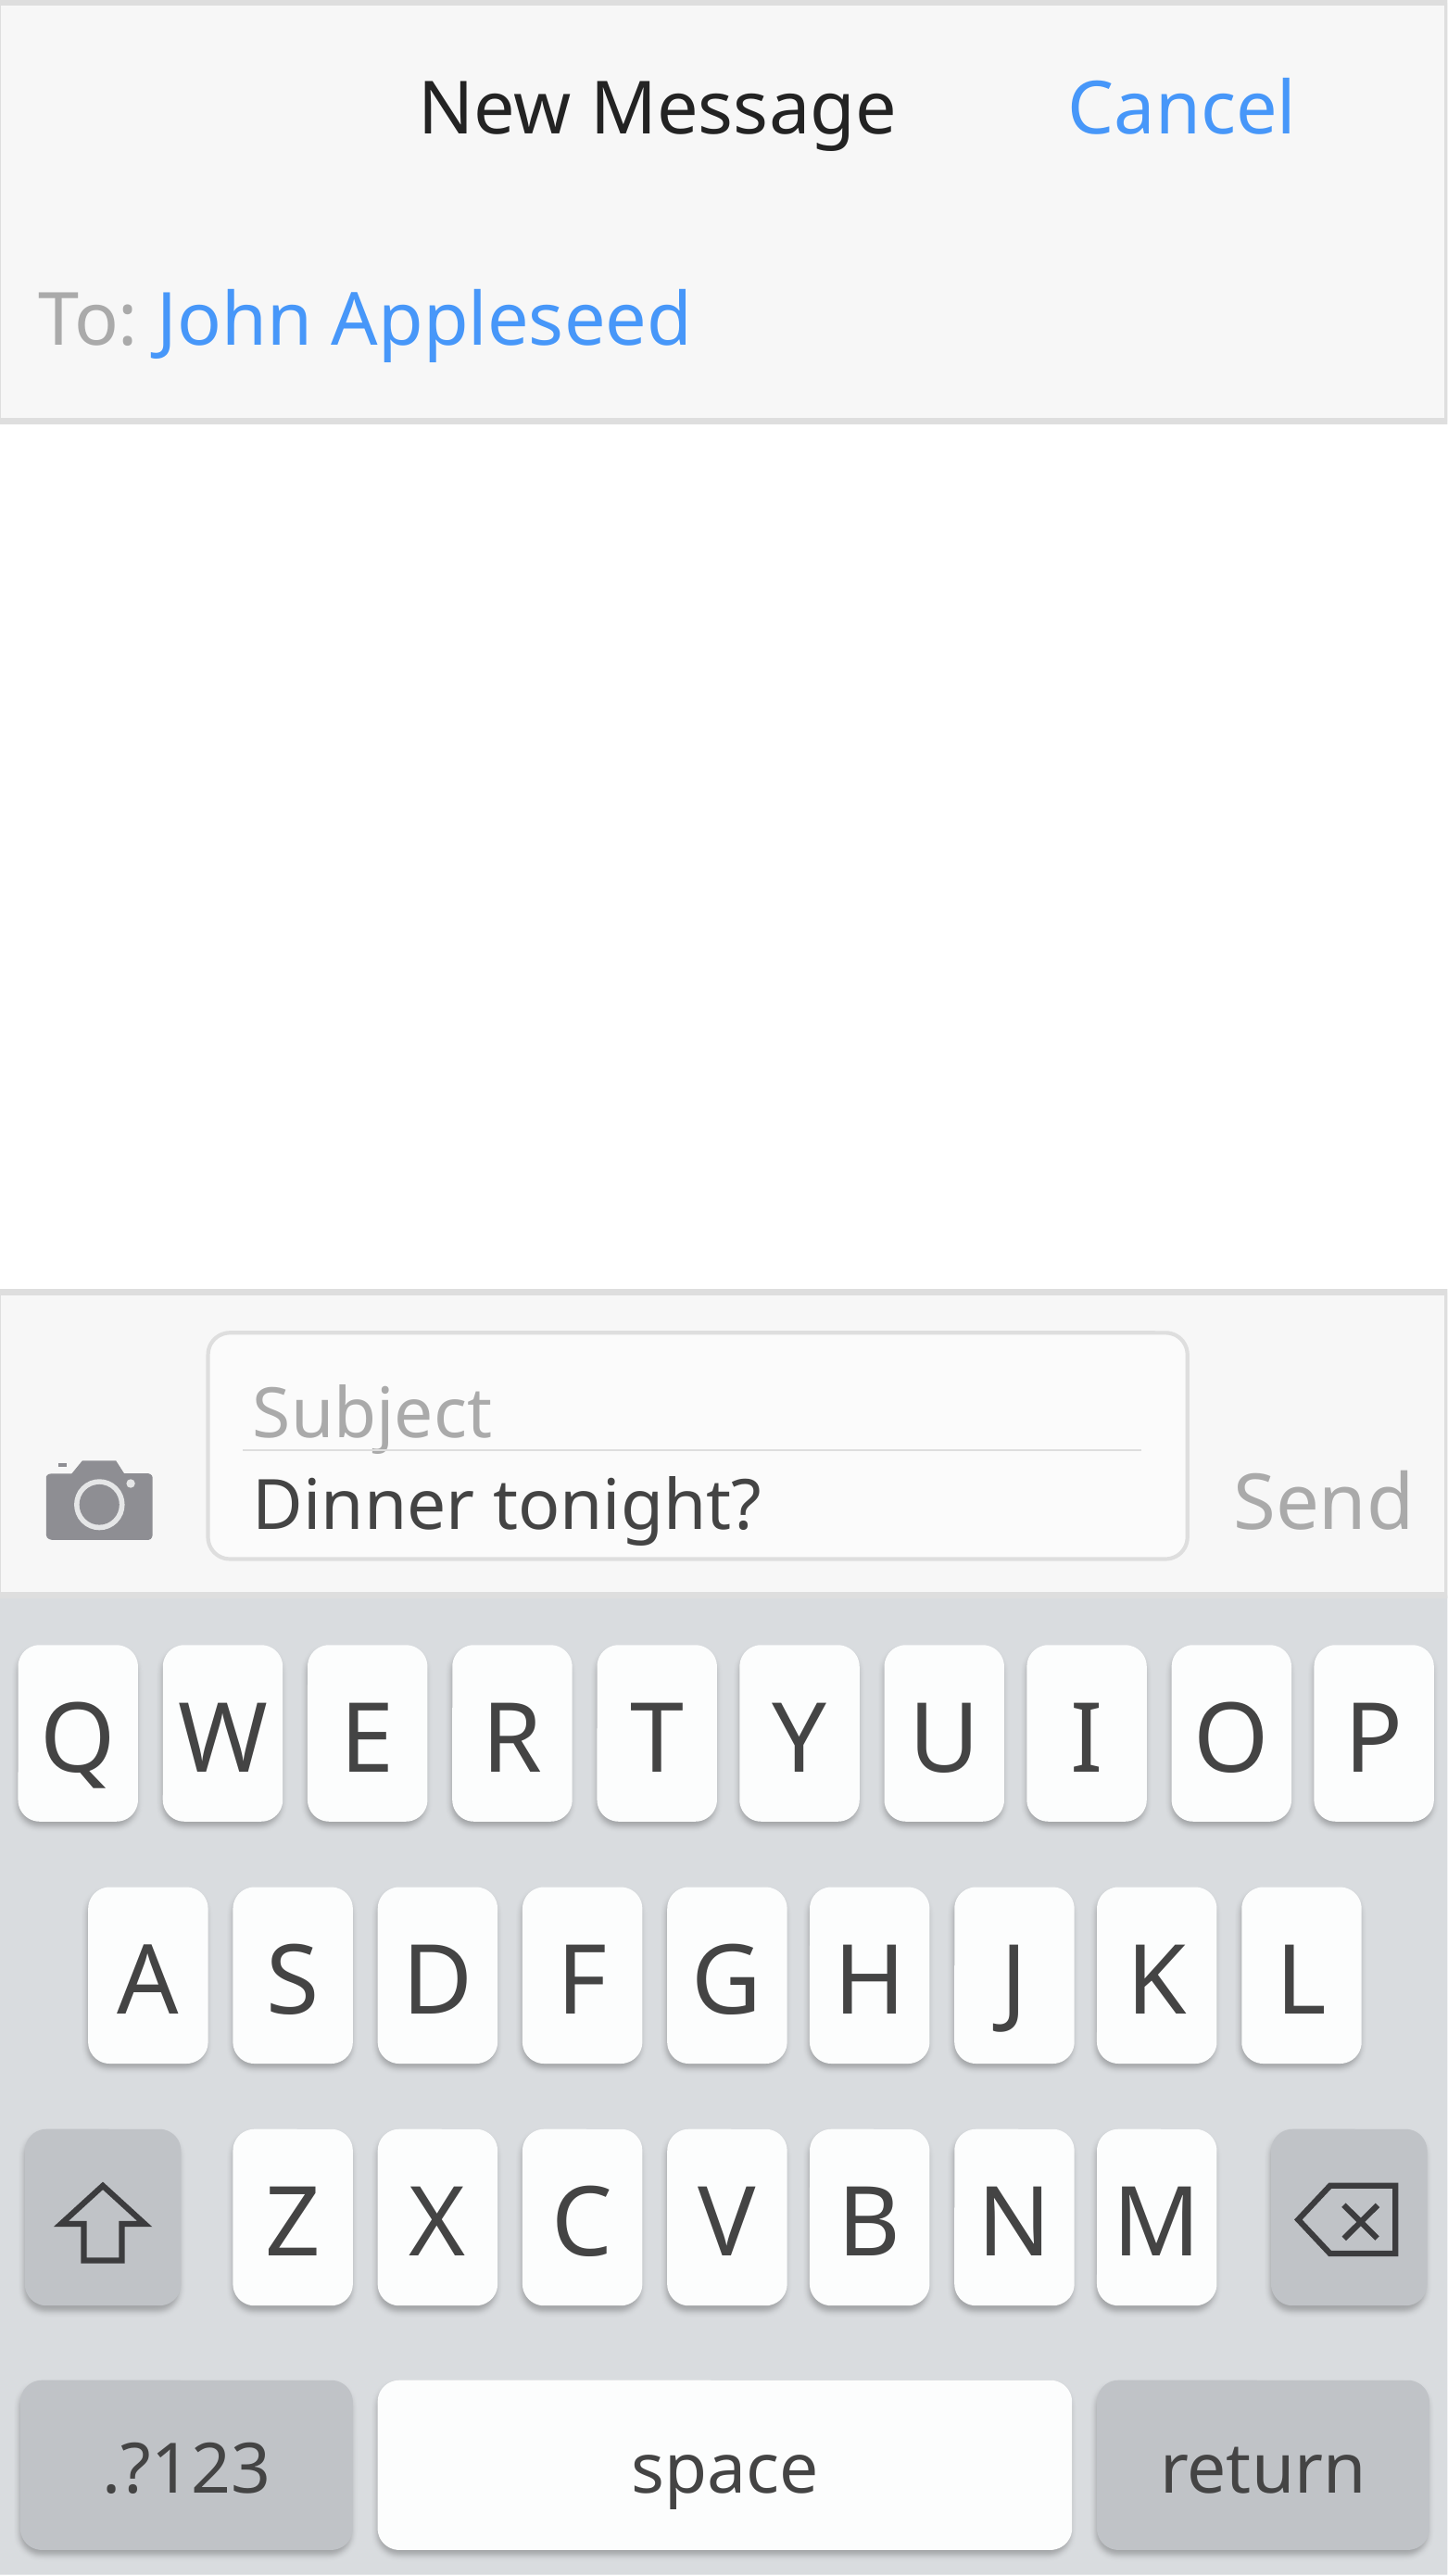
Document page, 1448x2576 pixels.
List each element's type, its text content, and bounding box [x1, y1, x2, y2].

text_box M [1096, 2128, 1217, 2306]
text_box X [377, 2128, 498, 2306]
text_box G [667, 1887, 787, 2065]
text_box F [522, 1887, 643, 2065]
text_box D [377, 1887, 498, 2065]
text_box I [1026, 1645, 1147, 1822]
text_box Send [1226, 1445, 1422, 1551]
text_box H [809, 1887, 930, 2065]
text_box P [1314, 1645, 1434, 1822]
text_box Q [18, 1645, 138, 1822]
text_box L [1241, 1887, 1362, 2065]
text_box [1336, 2197, 1385, 2246]
text_box S [233, 1887, 353, 2065]
text_box V [667, 2128, 787, 2306]
text_box [0, 1292, 1448, 1596]
text_box return [1096, 2380, 1429, 2550]
text_box [1298, 2185, 1396, 2254]
text_box T [597, 1645, 717, 1822]
text_box C [522, 2128, 643, 2306]
text_box K [1096, 1887, 1217, 2065]
text_box [24, 2128, 182, 2306]
text_box Subject Dinner tonight? [208, 1332, 1188, 1559]
text_box J [954, 1887, 1075, 2065]
text_box .?123 [19, 2380, 353, 2550]
text_box W [162, 1645, 283, 1822]
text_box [45, 1460, 153, 1540]
text_box [1271, 2128, 1428, 2306]
text_box U [884, 1645, 1004, 1822]
text_box New Message Cancel To: John Appleseed [0, 2, 1448, 422]
text_box [0, 1596, 1448, 2575]
text_box Y [739, 1645, 860, 1822]
text_box E [307, 1645, 428, 1822]
text_box N [954, 2128, 1075, 2306]
text_box O [1171, 1645, 1292, 1822]
text_box R [452, 1645, 573, 1822]
text_box [60, 2185, 145, 2261]
text_box A [88, 1887, 208, 2065]
text_box B [809, 2128, 930, 2306]
text_box space [377, 2380, 1073, 2550]
text_box Z [233, 2128, 353, 2306]
